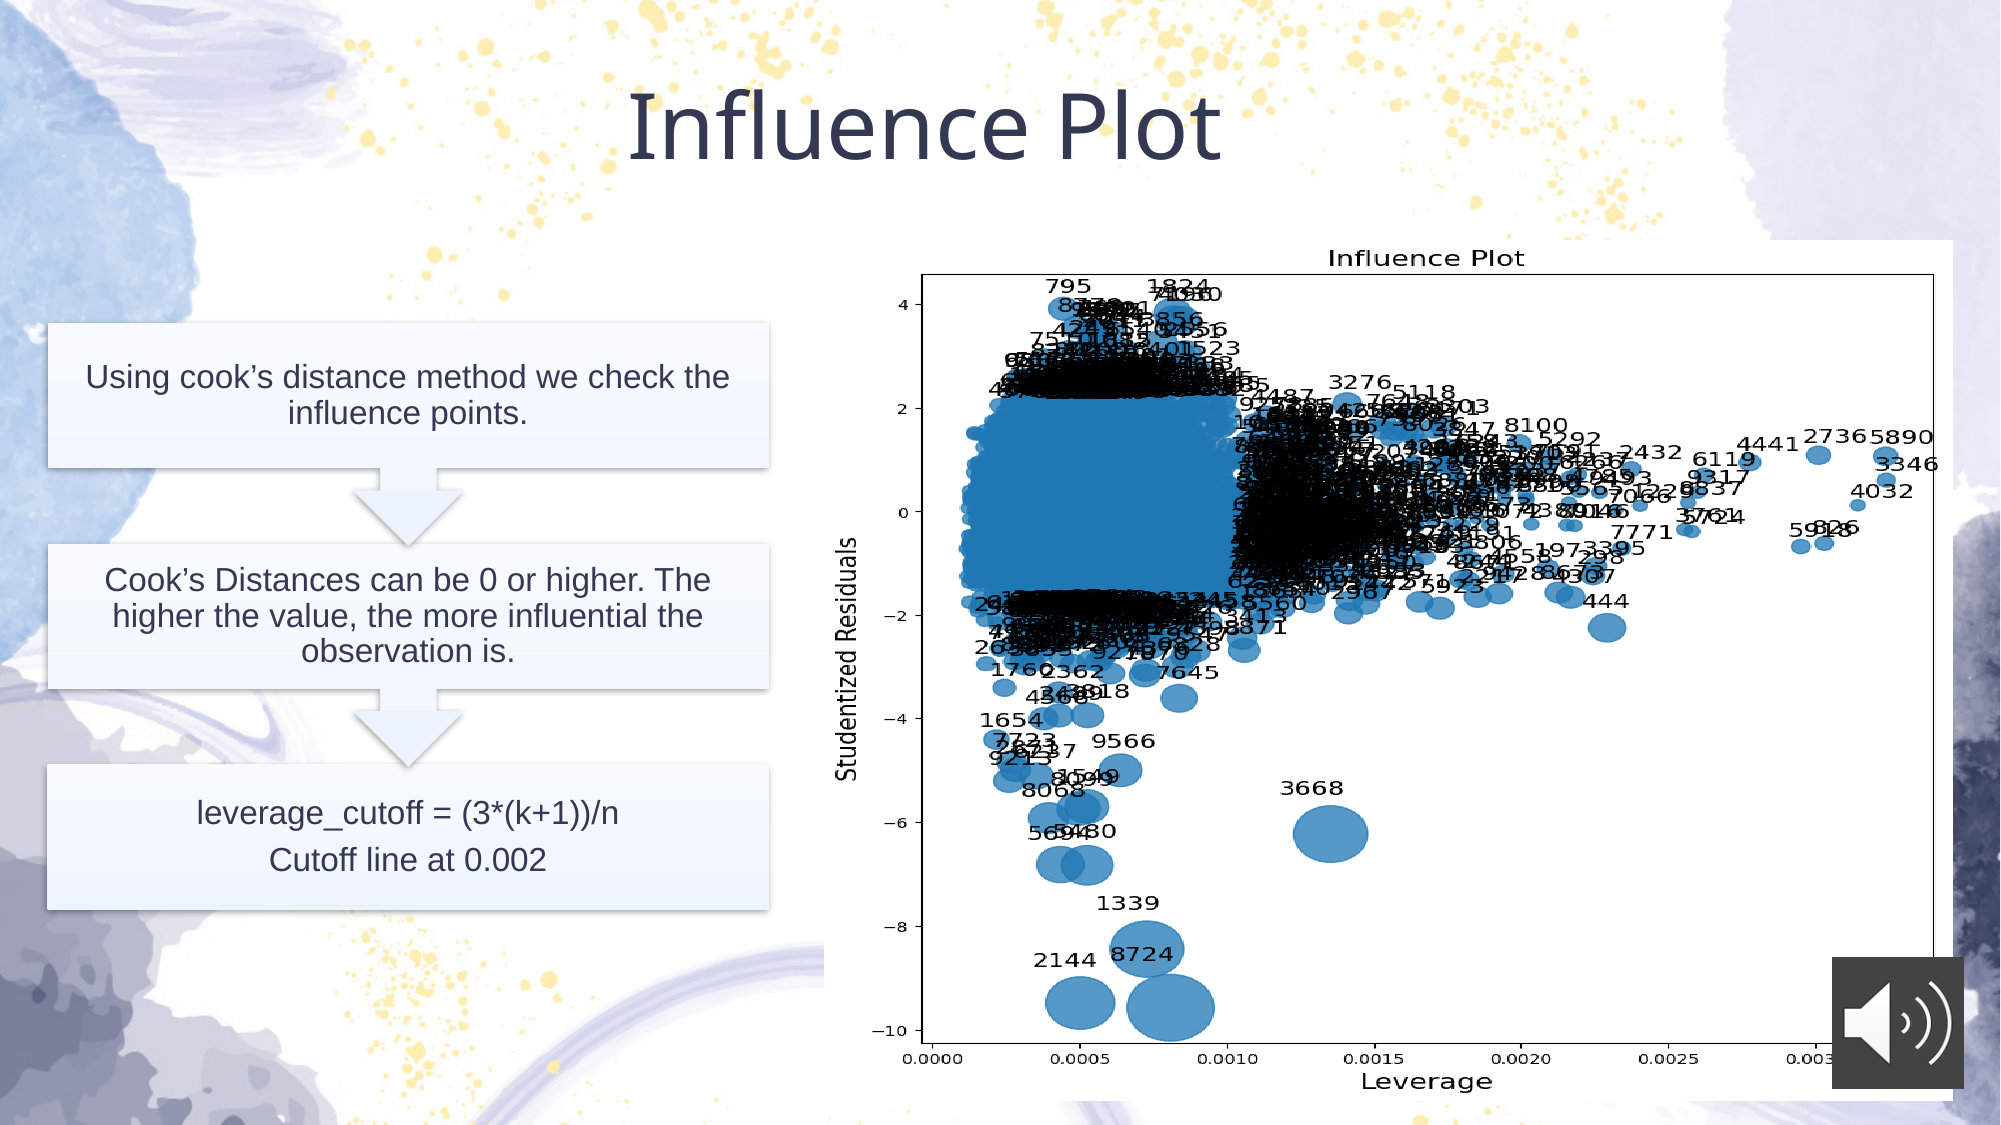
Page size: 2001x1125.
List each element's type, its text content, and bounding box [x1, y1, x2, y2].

title Influence Plot [408, 53, 1443, 195]
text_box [47, 322, 770, 911]
picture [0, 0, 2001, 1125]
